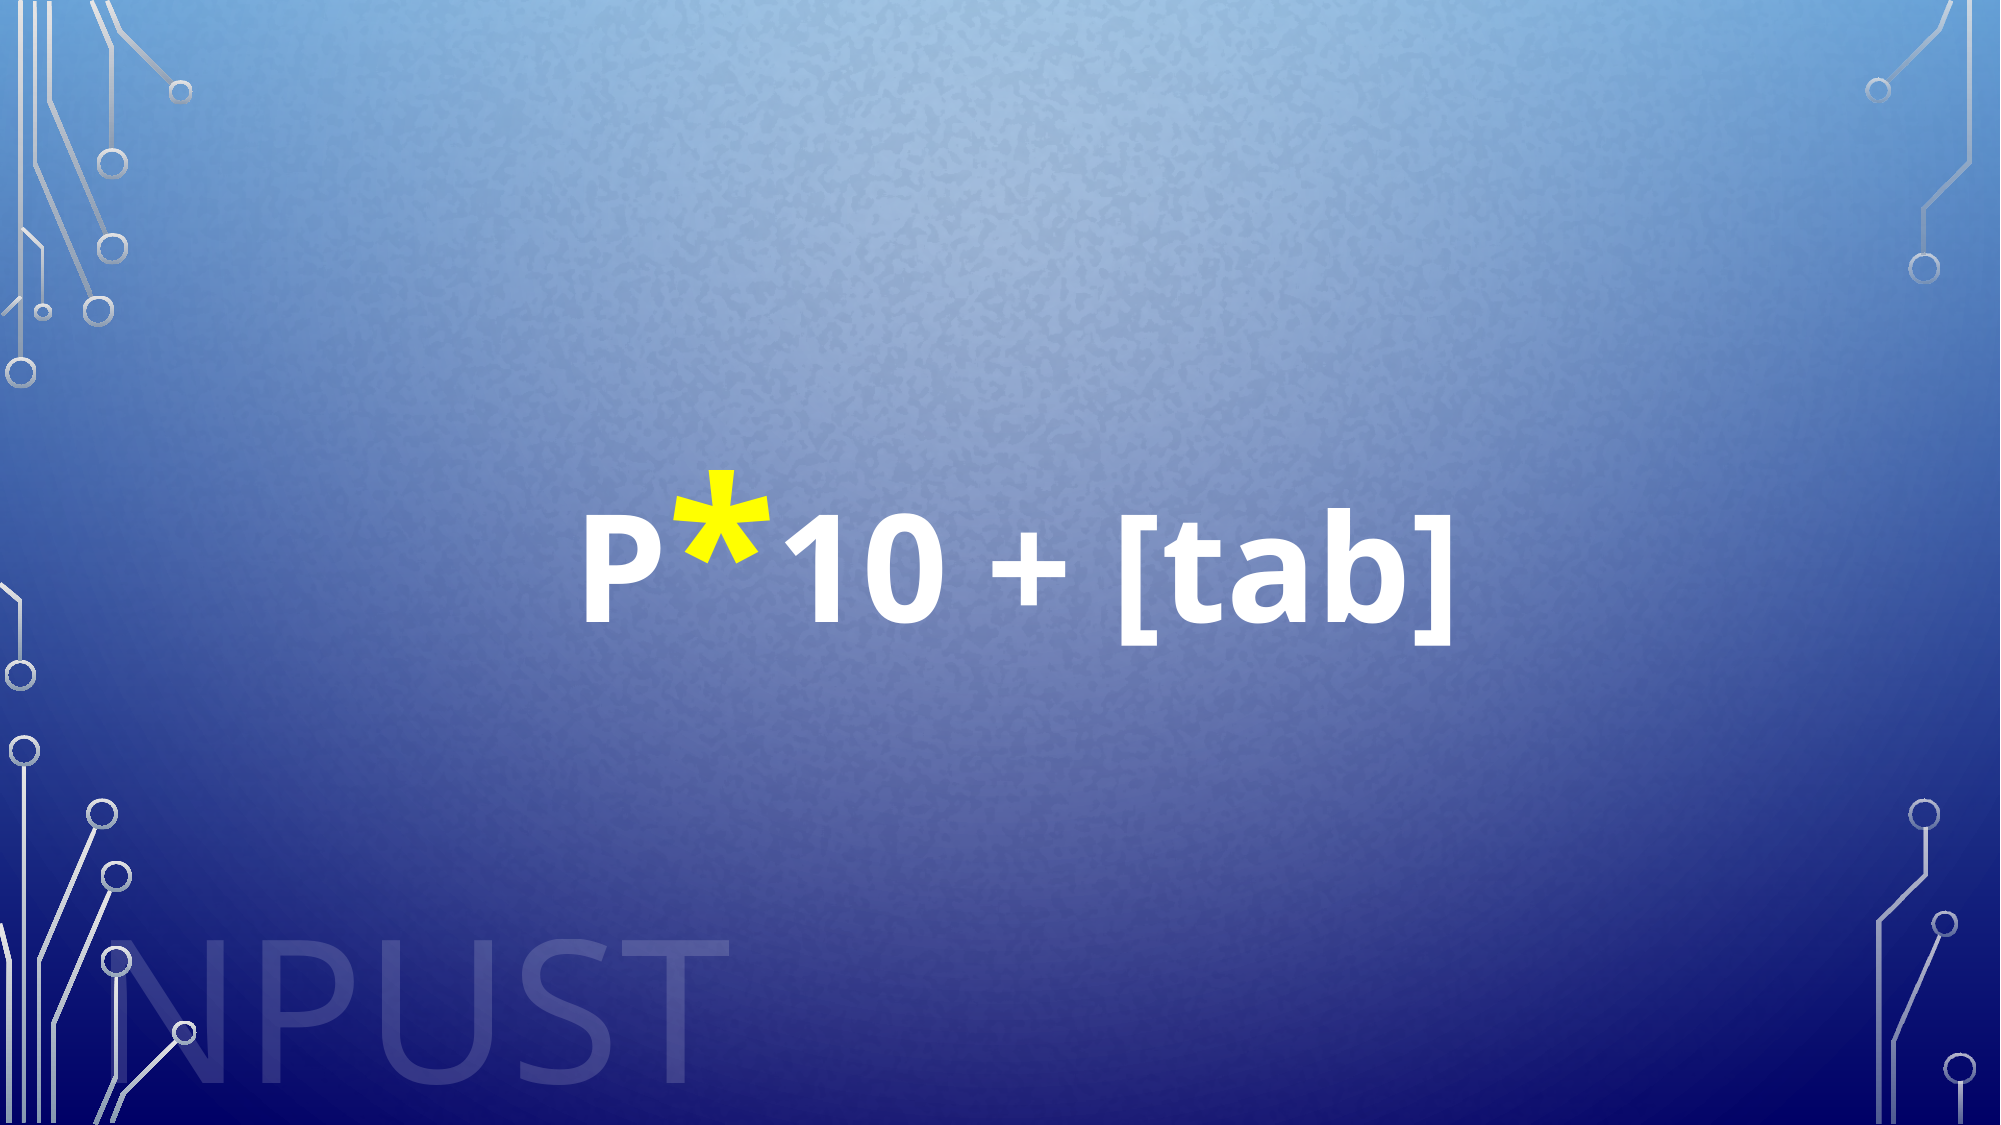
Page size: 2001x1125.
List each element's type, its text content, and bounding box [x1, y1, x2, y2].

title P*10 + [tab] [219, 437, 1816, 673]
